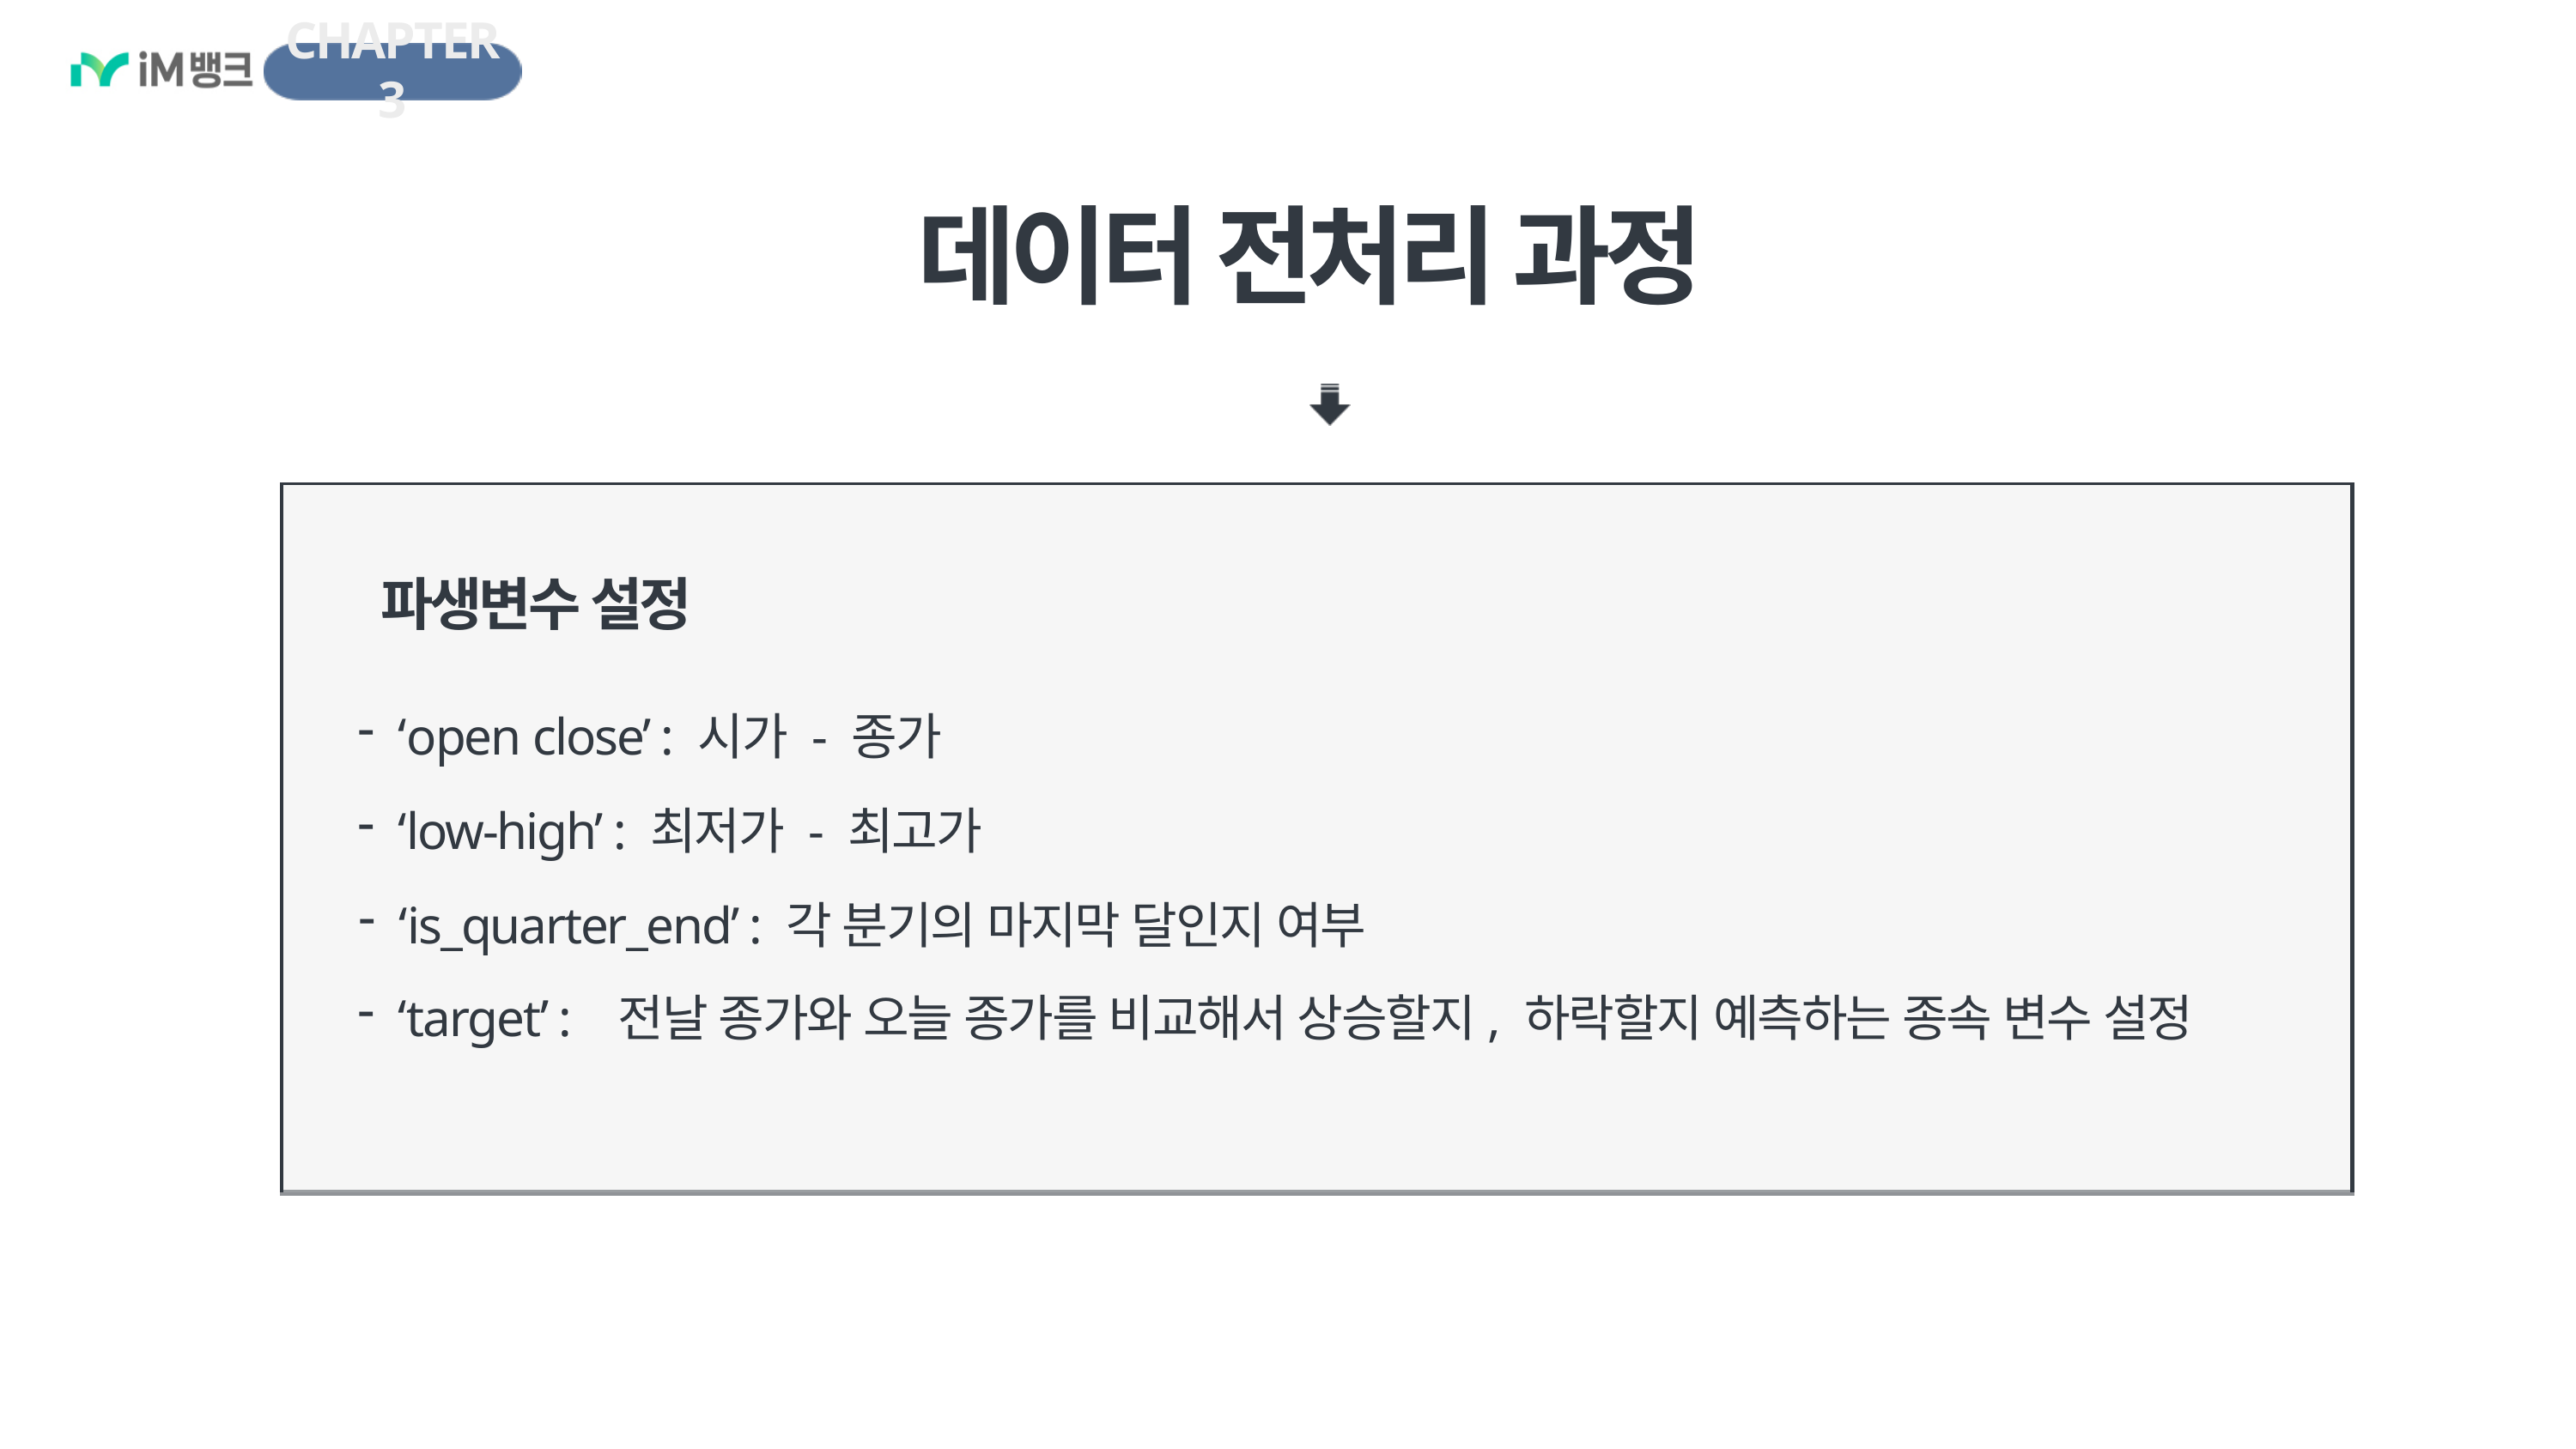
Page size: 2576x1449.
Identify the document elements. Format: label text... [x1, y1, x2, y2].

picture [1309, 384, 1352, 426]
picture [264, 43, 523, 100]
picture [280, 482, 2354, 1196]
picture [64, 39, 260, 100]
text_box 데이터 전처리 과정 [603, 187, 2019, 328]
